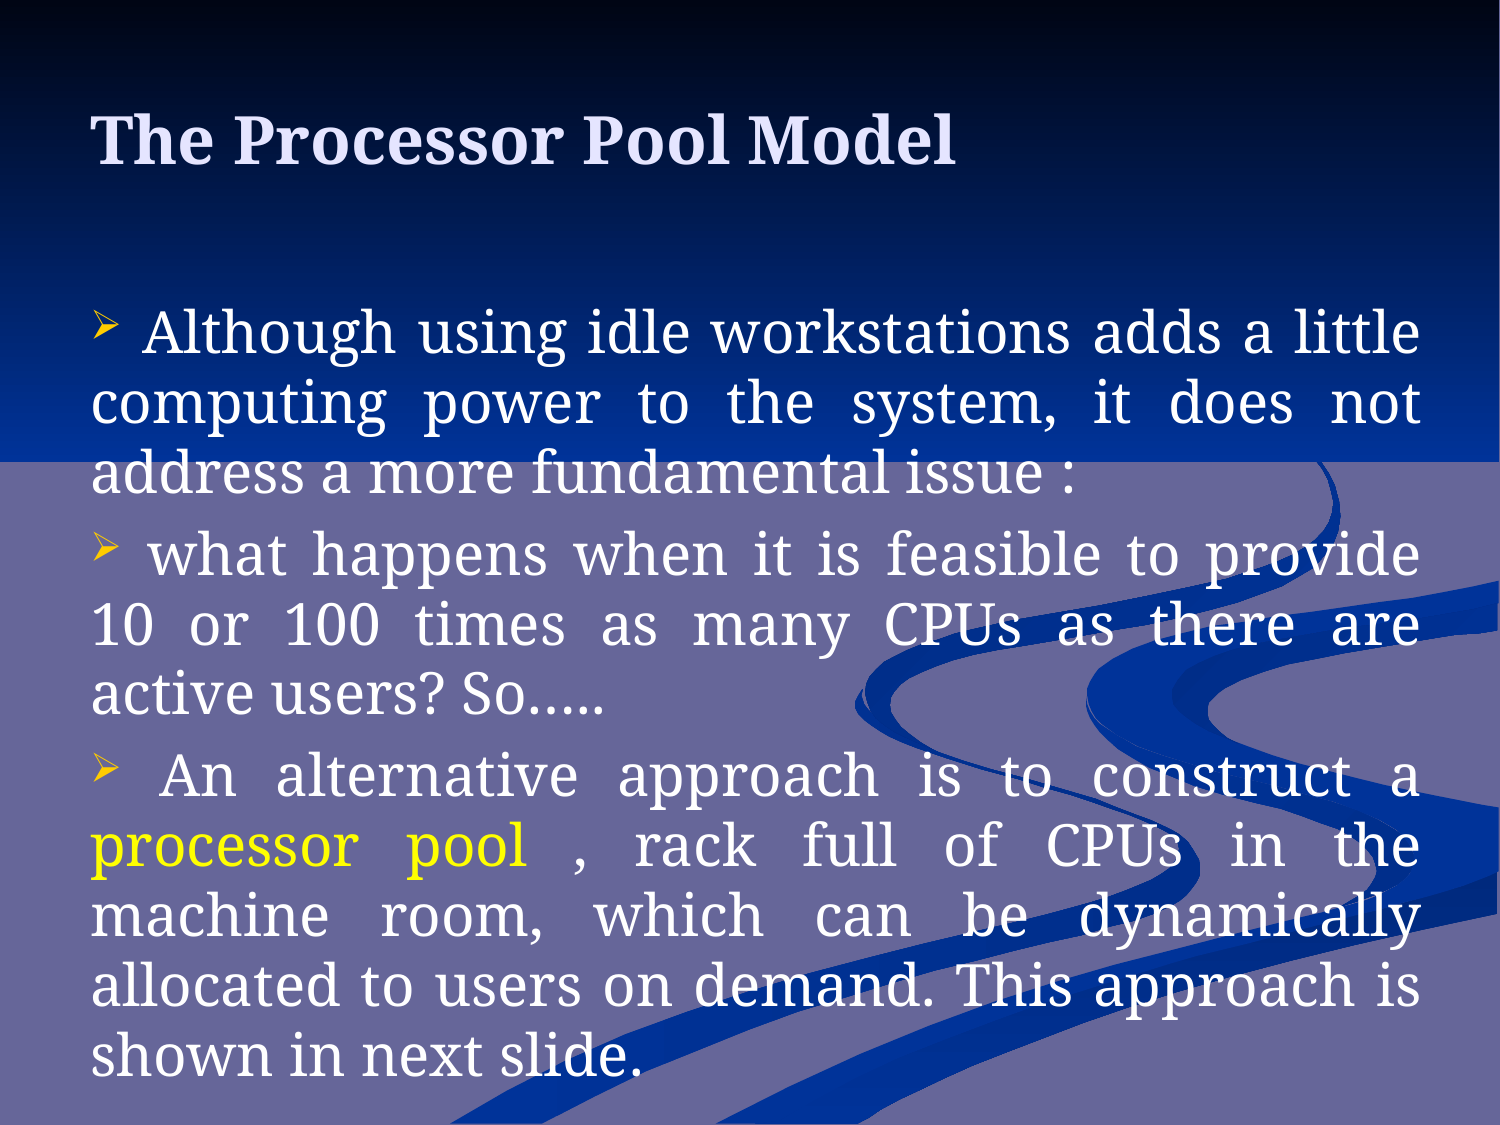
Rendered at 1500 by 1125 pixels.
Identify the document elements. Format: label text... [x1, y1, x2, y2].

subtitle Although using idle workstations adds a little computing power to the system, it does not address a more fundamental issue : what happens when it is feasible to provide 10 or 100 times as many CPUs as there are active users? So….. An alternative approach is to construct a processor pool , rack full of CPUs in the machine room, which can be dynamically allocated to users on demand. This approach is shown in next slide. [74, 287, 1438, 1051]
title The Processor Pool Model [74, 49, 1438, 226]
